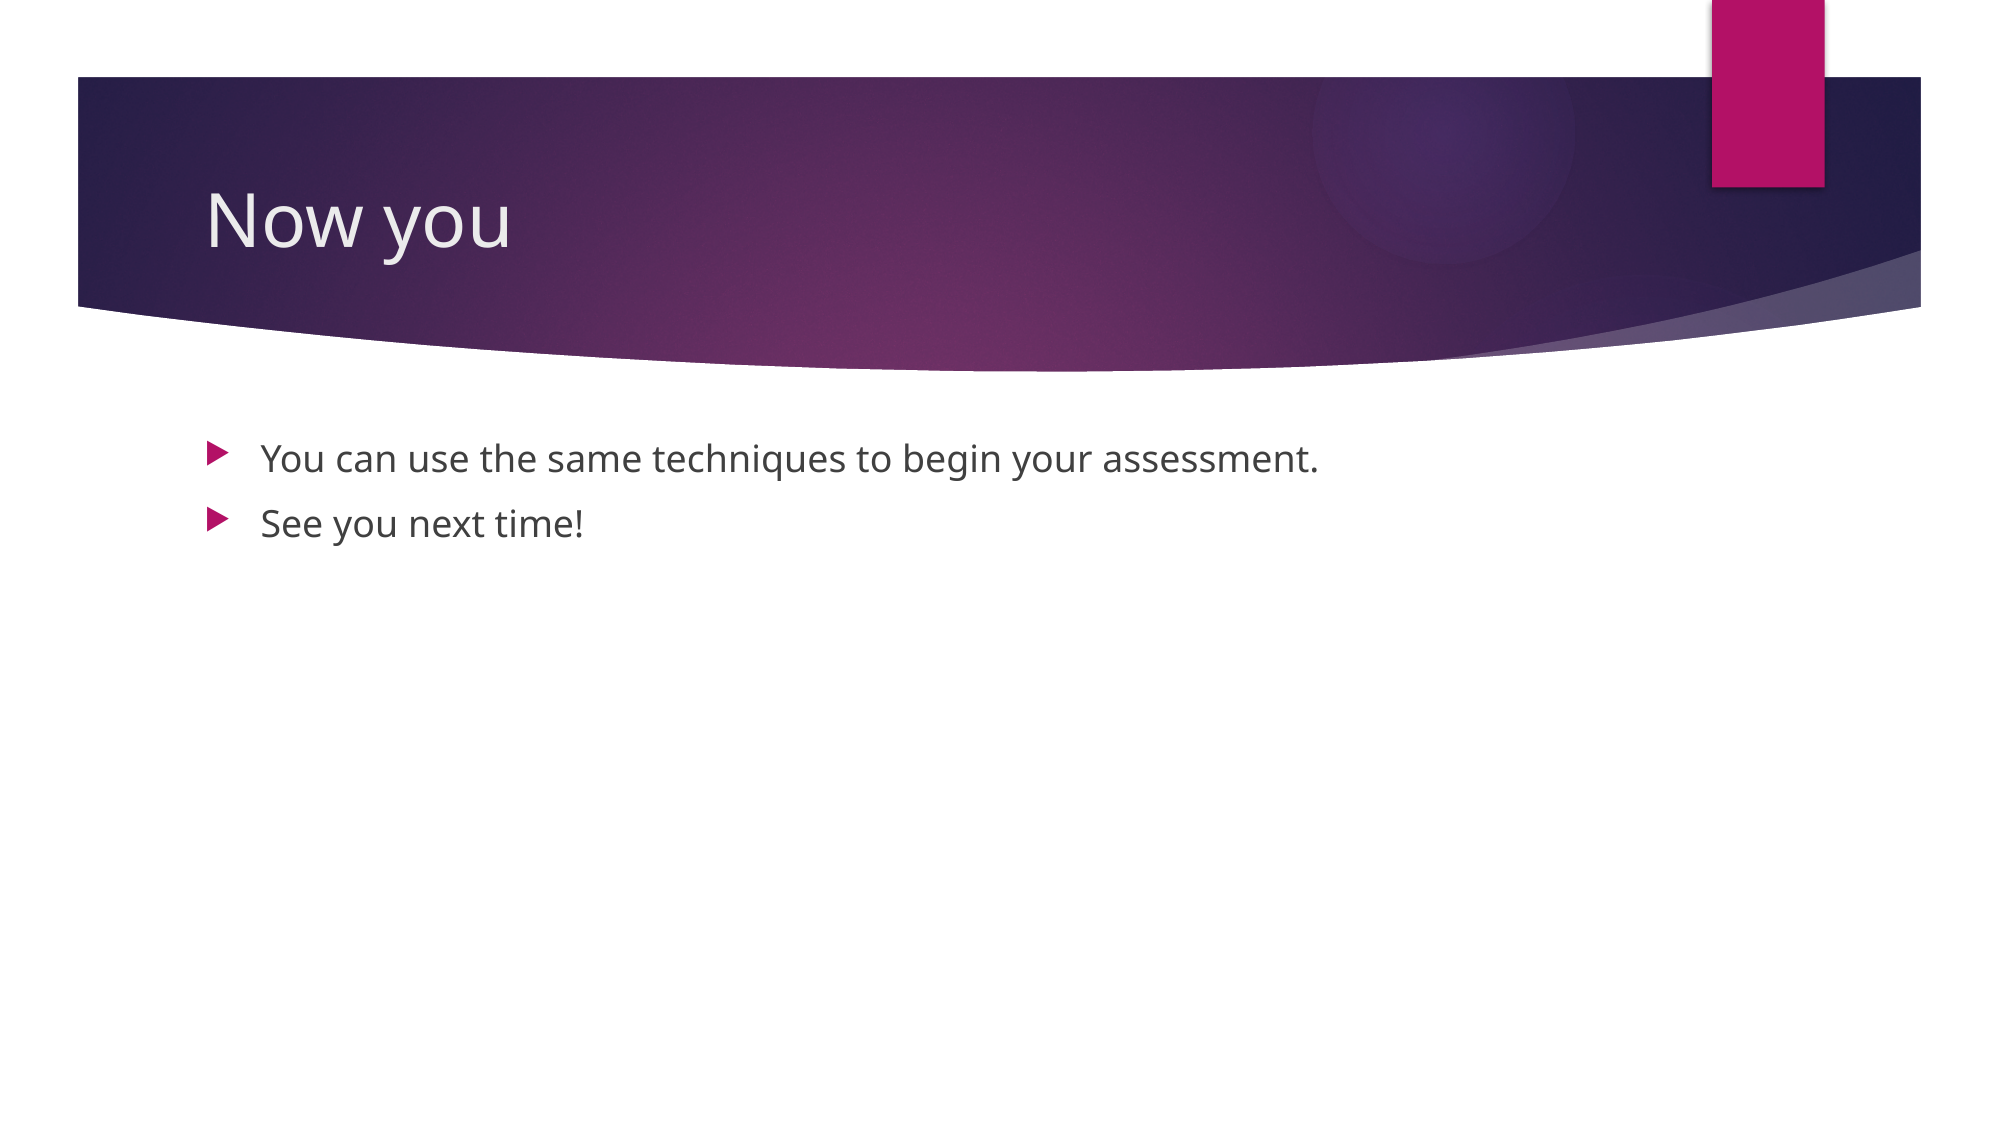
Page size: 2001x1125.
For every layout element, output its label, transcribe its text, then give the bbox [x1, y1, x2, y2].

list You can use the same techniques to begin your assessment. See you next time! [189, 427, 1638, 988]
title Now you [189, 159, 1627, 276]
